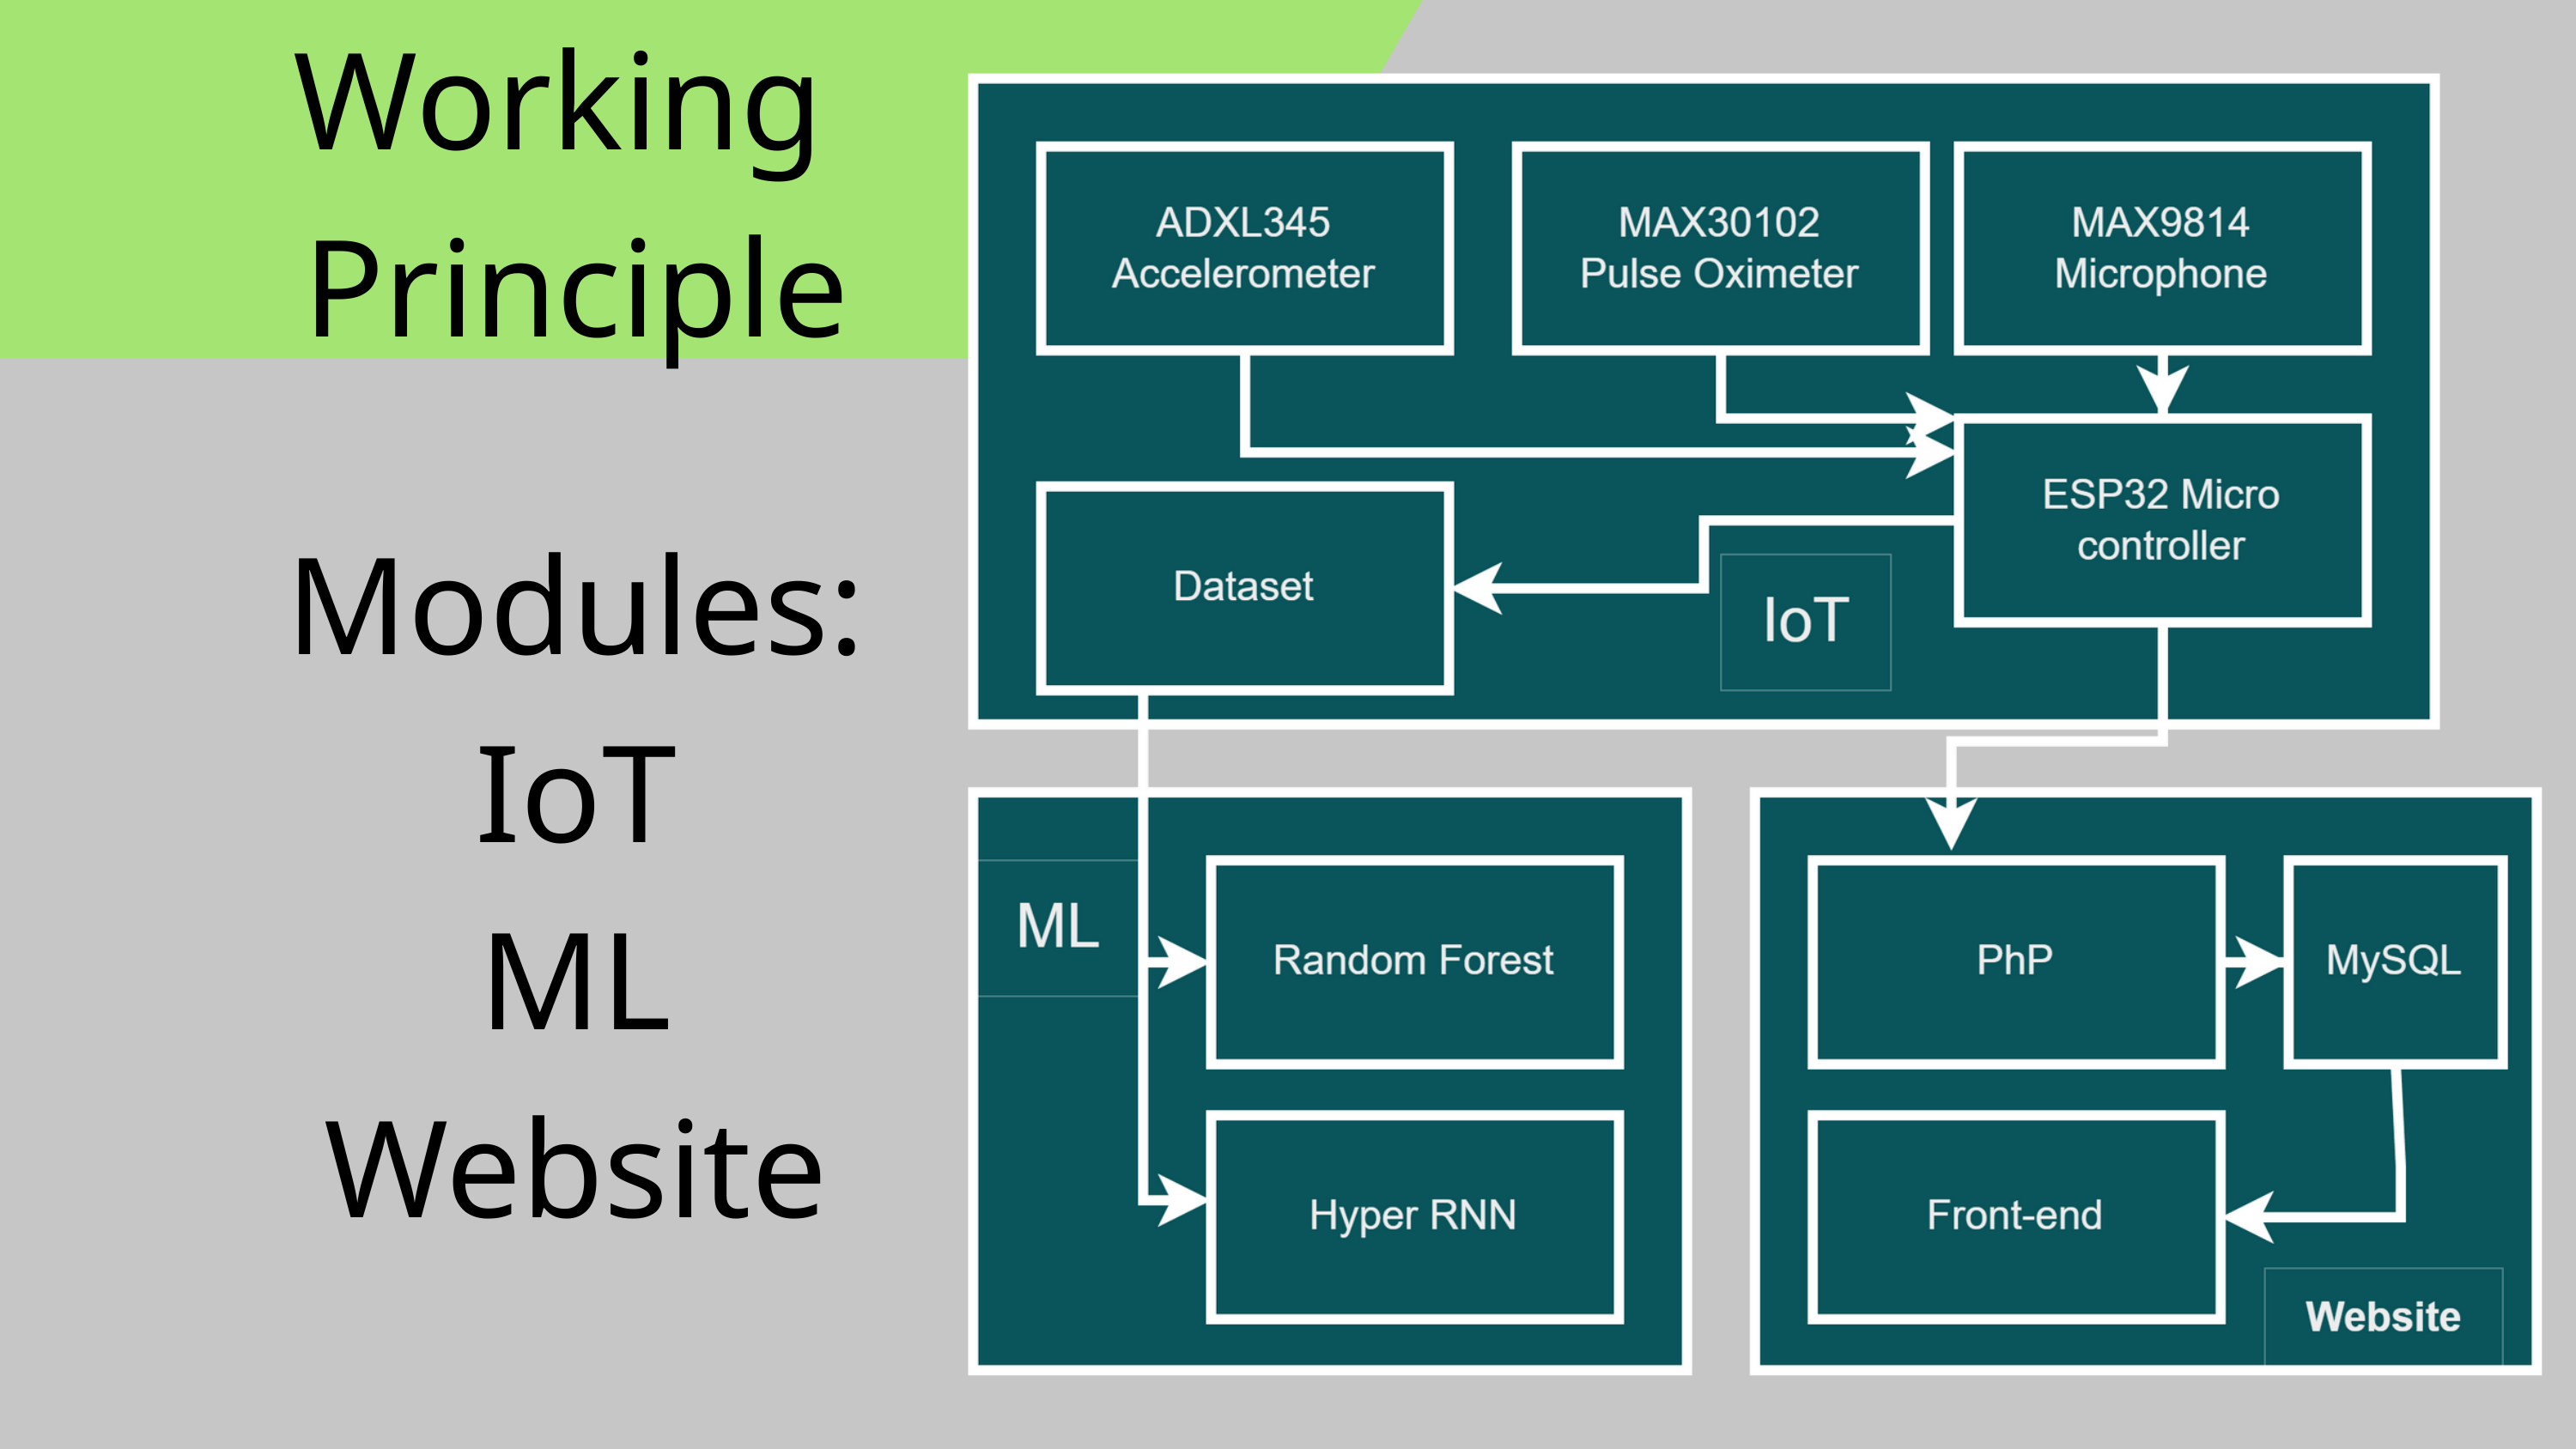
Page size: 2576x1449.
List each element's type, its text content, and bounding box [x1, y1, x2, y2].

text_box Modules: IoT ML Website [0, 493, 1234, 1245]
text_box [934, 66, 2576, 1383]
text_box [0, 0, 1469, 360]
